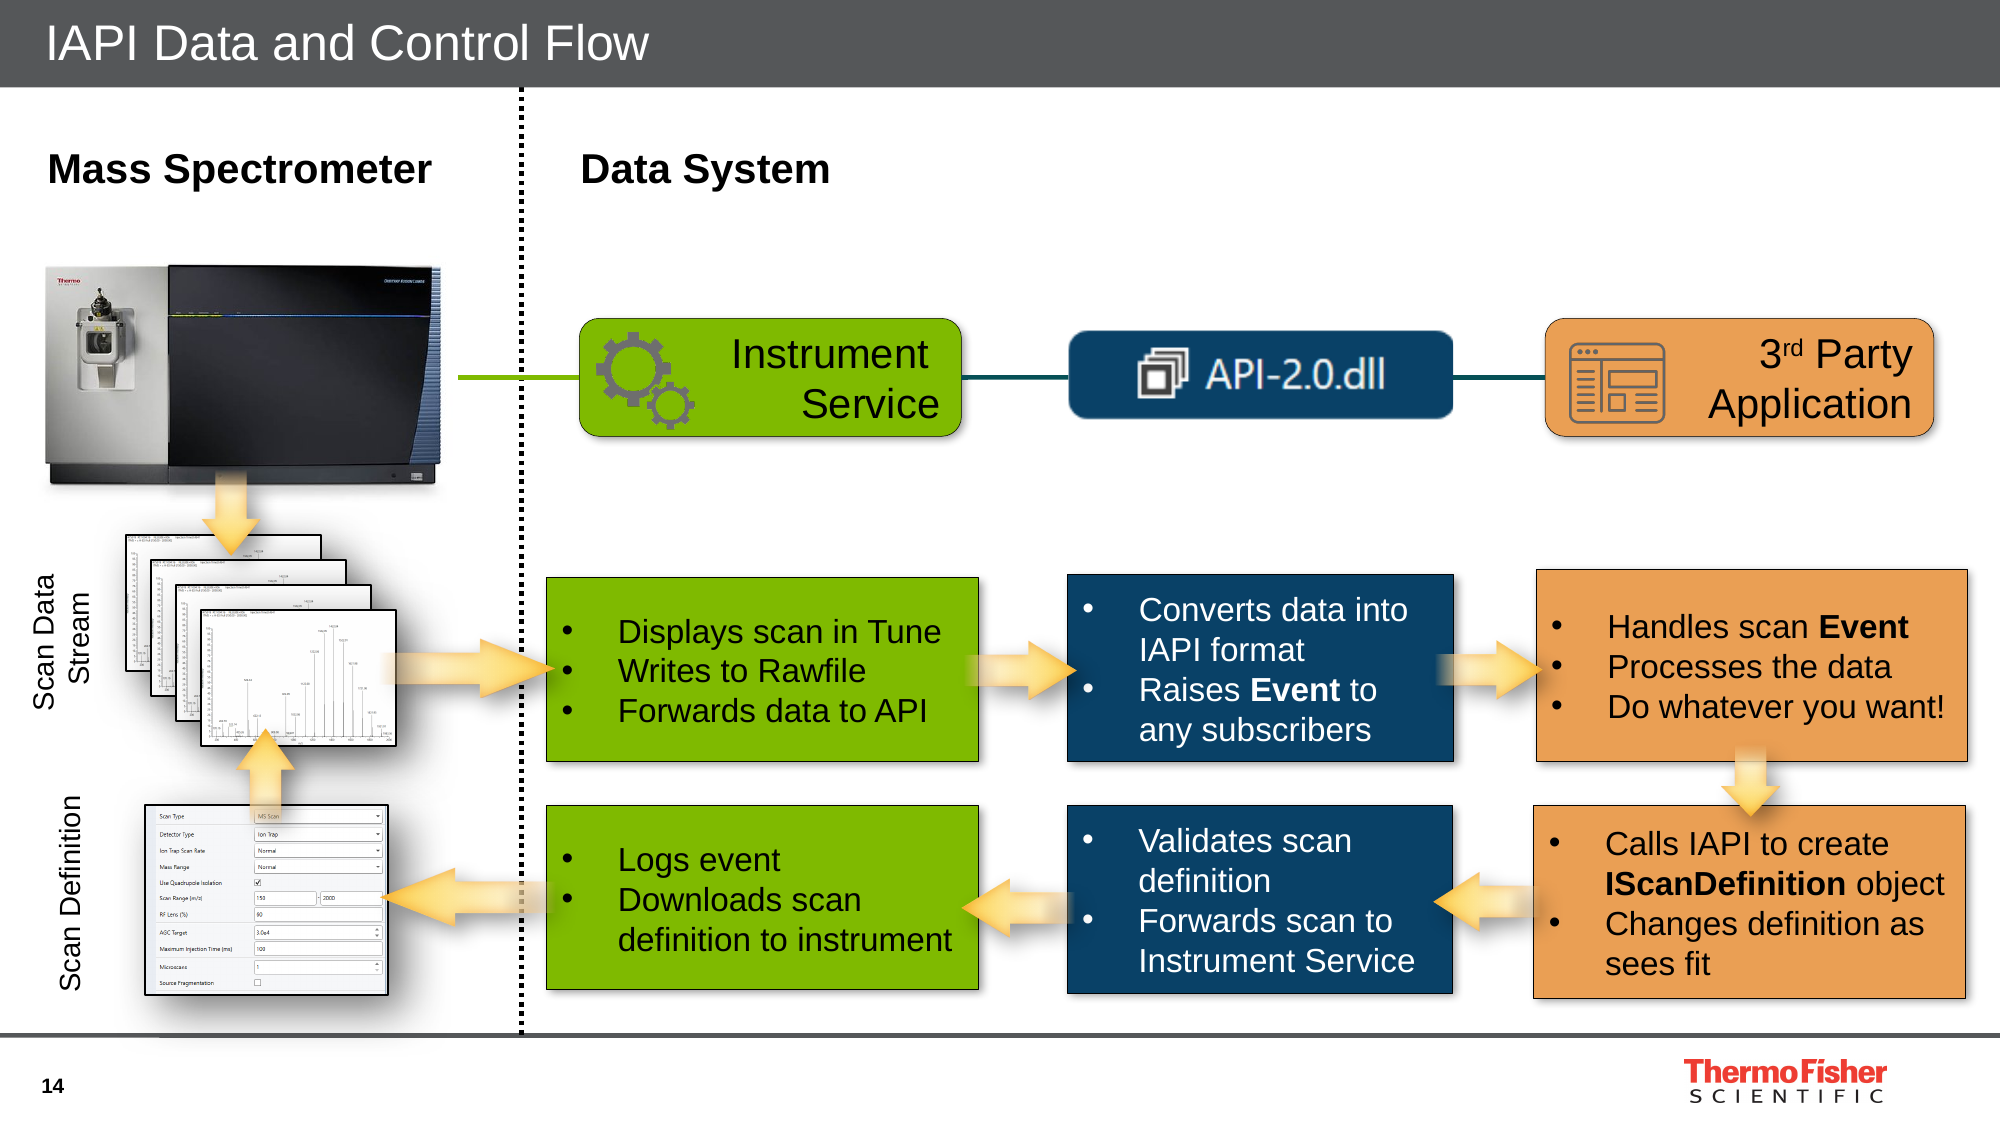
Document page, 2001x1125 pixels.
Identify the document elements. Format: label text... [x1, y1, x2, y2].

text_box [1544, 318, 1935, 437]
text_box Displays scan in Tune Writes to Rawfile Forwards data to API [546, 577, 979, 762]
picture [1434, 639, 1543, 700]
text_box Scan Definition [43, 751, 94, 1037]
picture [21, 251, 557, 995]
picture [1714, 750, 1787, 811]
picture [962, 640, 1078, 701]
picture [1433, 871, 1542, 932]
picture [961, 878, 1076, 938]
text_box Validates scan definition Forwards scan to Instrument Service [1067, 805, 1453, 993]
text_box Handles scan Event Processes the data Do whatever you want! [1536, 569, 1968, 762]
text_box Converts data into IAPI format Raises Event to any subscribers [1067, 574, 1454, 762]
text_box Mass Spectrometer [13, 134, 467, 200]
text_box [579, 318, 962, 437]
picture [1684, 1059, 1887, 1103]
text_box Logs event Downloads scan definition to instrument [546, 805, 979, 990]
picture [1068, 323, 1454, 431]
text_box Data System [526, 134, 891, 200]
text_box Calls IAPI to create IScanDefinition object Changes definition as sees fit [1533, 805, 1966, 998]
title IAPI Data and Control Flow [0, 0, 2000, 88]
text_box Scan Data Stream [17, 511, 102, 782]
